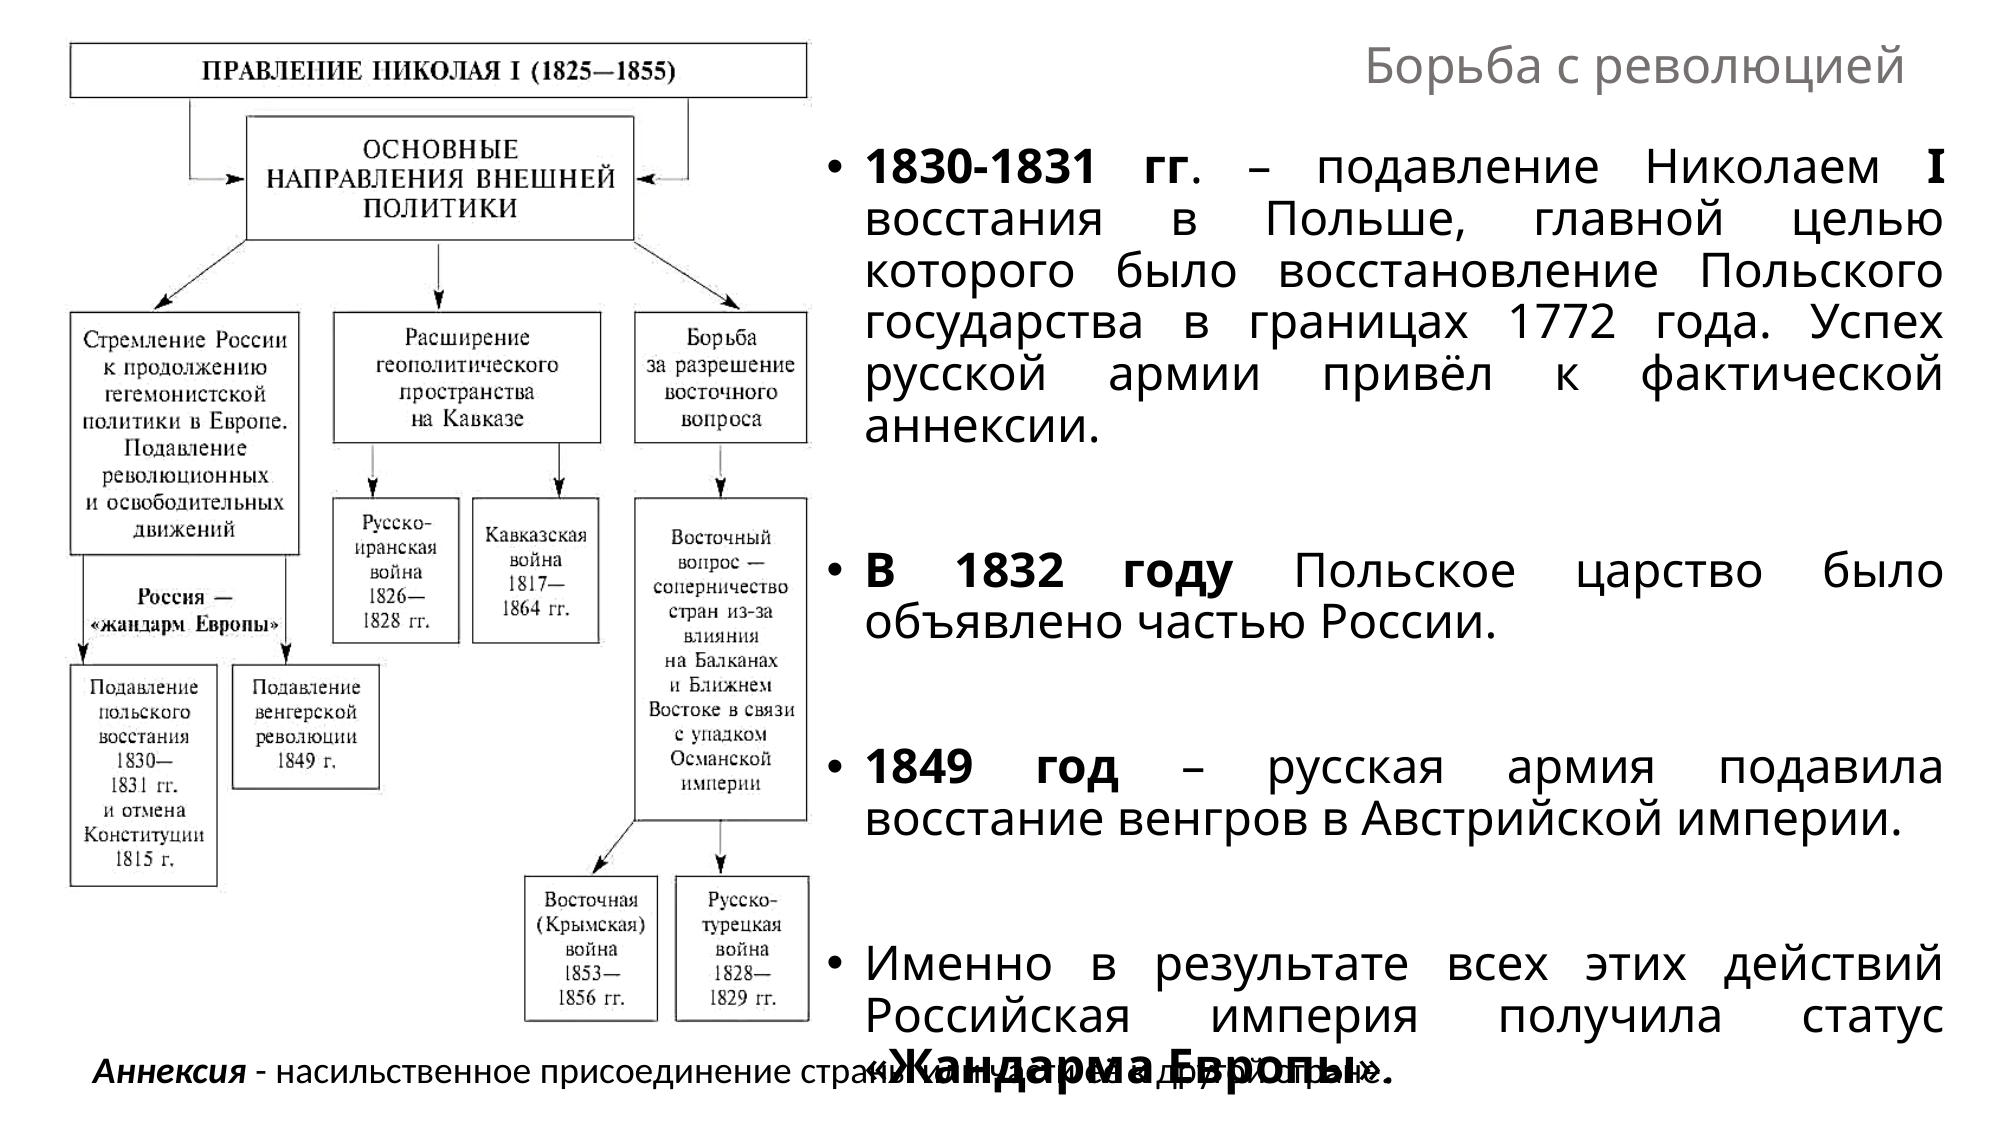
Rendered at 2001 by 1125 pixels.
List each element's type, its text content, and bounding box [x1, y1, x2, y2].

list 1830-1831 гг. – подавление Николаем I восстания в Польше, главной целью которого было восстановление Польского государства в границах 1772 года. Успех русской армии привёл к фактической аннексии. В 1832 году Польское царство было объявлено частью России. 1849 год – русская армия подавила восстание венгров в Австрийской империи. Именно в результате всех этих действий Российская империя получила статус «Жандарма Европы». [812, 135, 1961, 1014]
text_box Аннексия - насильственное присоединение страны или части её к другой стране. [78, 1039, 1992, 1099]
picture [64, 38, 812, 1027]
title Борьба с революцией [137, 0, 1922, 135]
